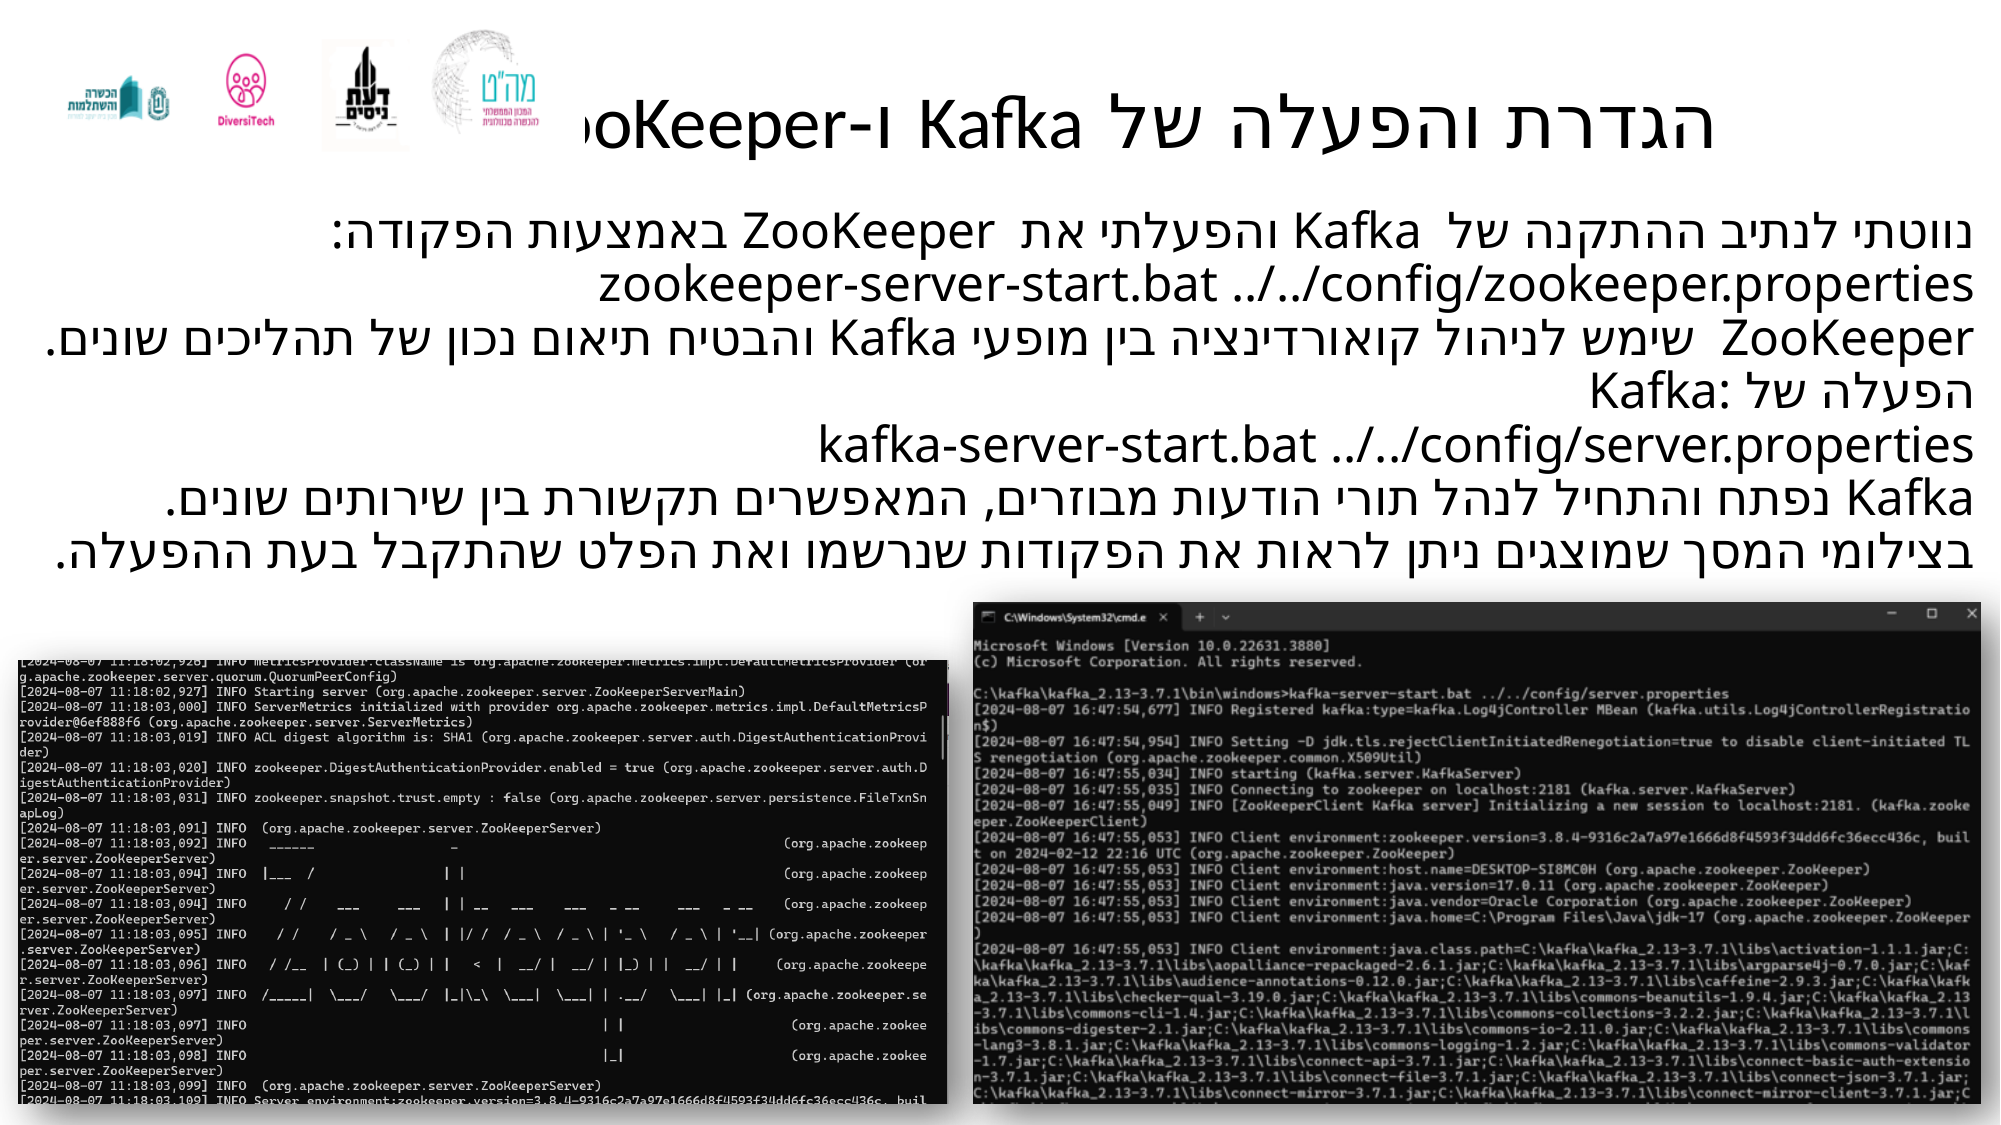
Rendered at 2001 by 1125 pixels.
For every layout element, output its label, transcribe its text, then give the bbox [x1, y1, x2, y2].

picture [973, 602, 1981, 1104]
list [18, 660, 949, 1104]
picture [35, 12, 585, 164]
text_box הגדרת והפעלה של Kafka ו-ZooKeeper [338, 65, 1734, 171]
title נווטתי לנתיב ההתקנה של Kafka והפעלתי את ZooKeeper באמצעות הפקודה: zookeeper-server-start.bat ../../config/zookeeper.properties ZooKeeper שימש לניהול קואורדינציה בין מופעי Kafka והבטיח תיאום נכון של תהליכים שונים. הפעלה של Kafka: kafka-server-start.bat ../../config/server.properties Kafka נפתח והתחיל לנהל תורי הודעות מבוזרים, המאפשרים תקשורת בין שירותים שונים. בצילומי המסך שמוצגים ניתן לראות את הפקודות שנרשמו ואת הפלט שהתקבל בעת ההפעלה. [9, 188, 1991, 597]
